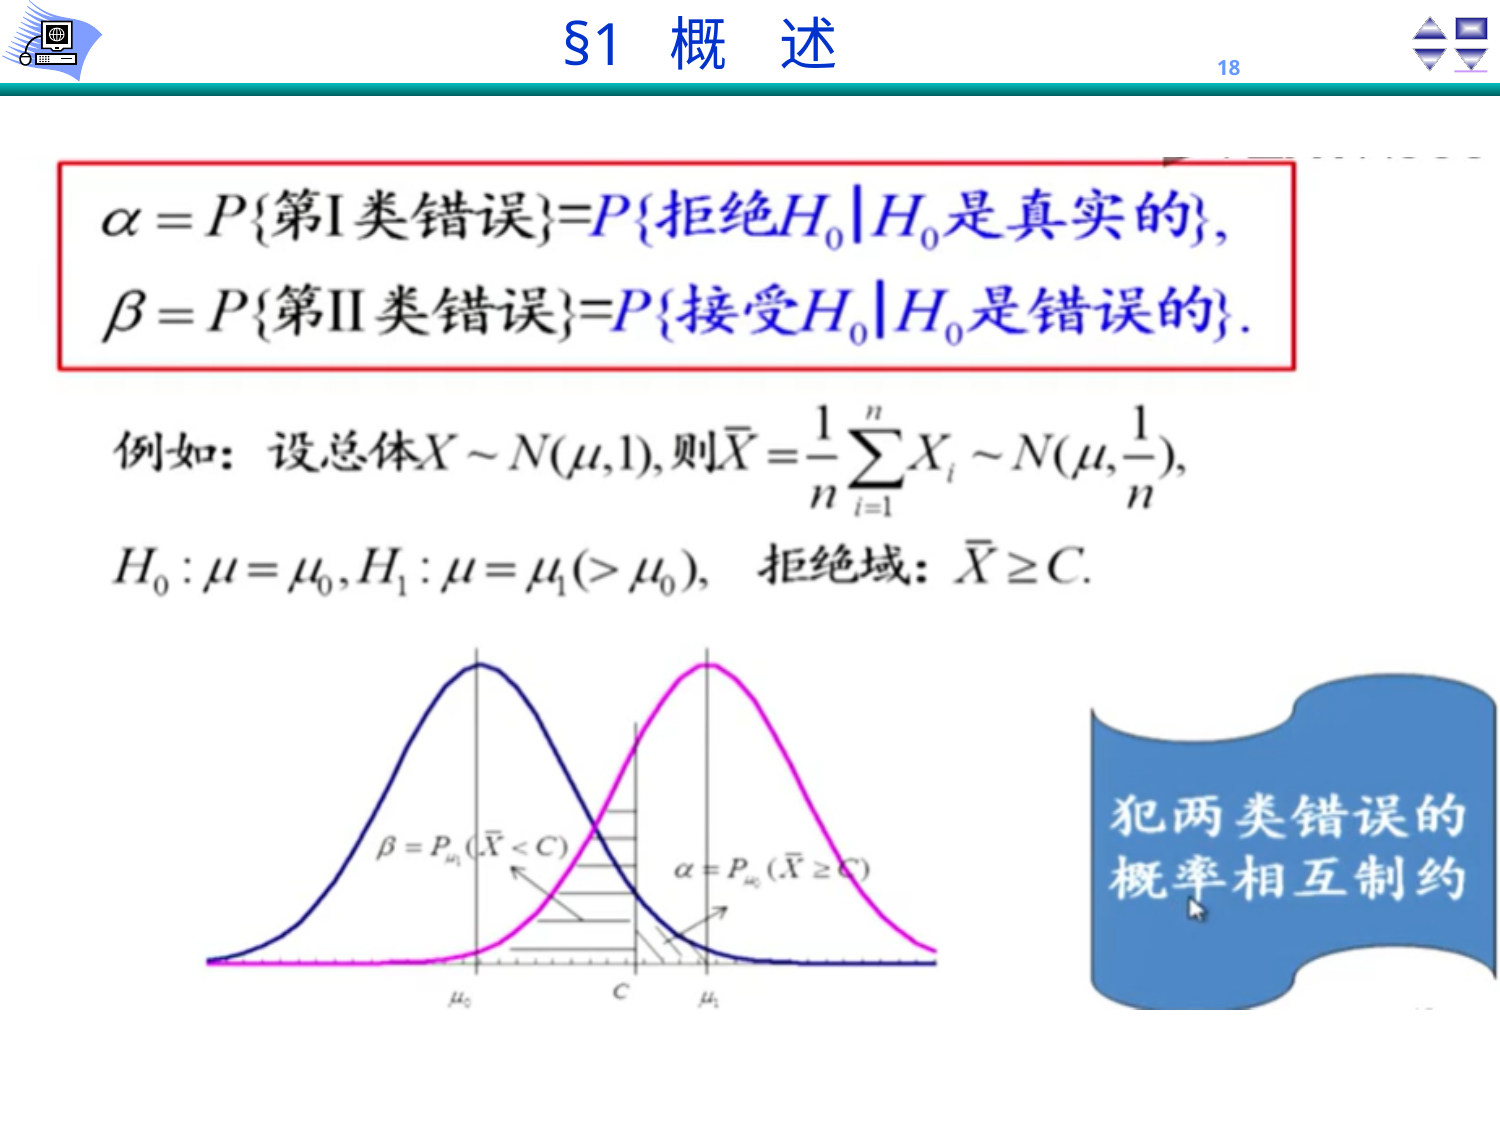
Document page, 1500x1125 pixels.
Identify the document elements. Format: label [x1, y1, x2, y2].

picture [16, 156, 1500, 1010]
